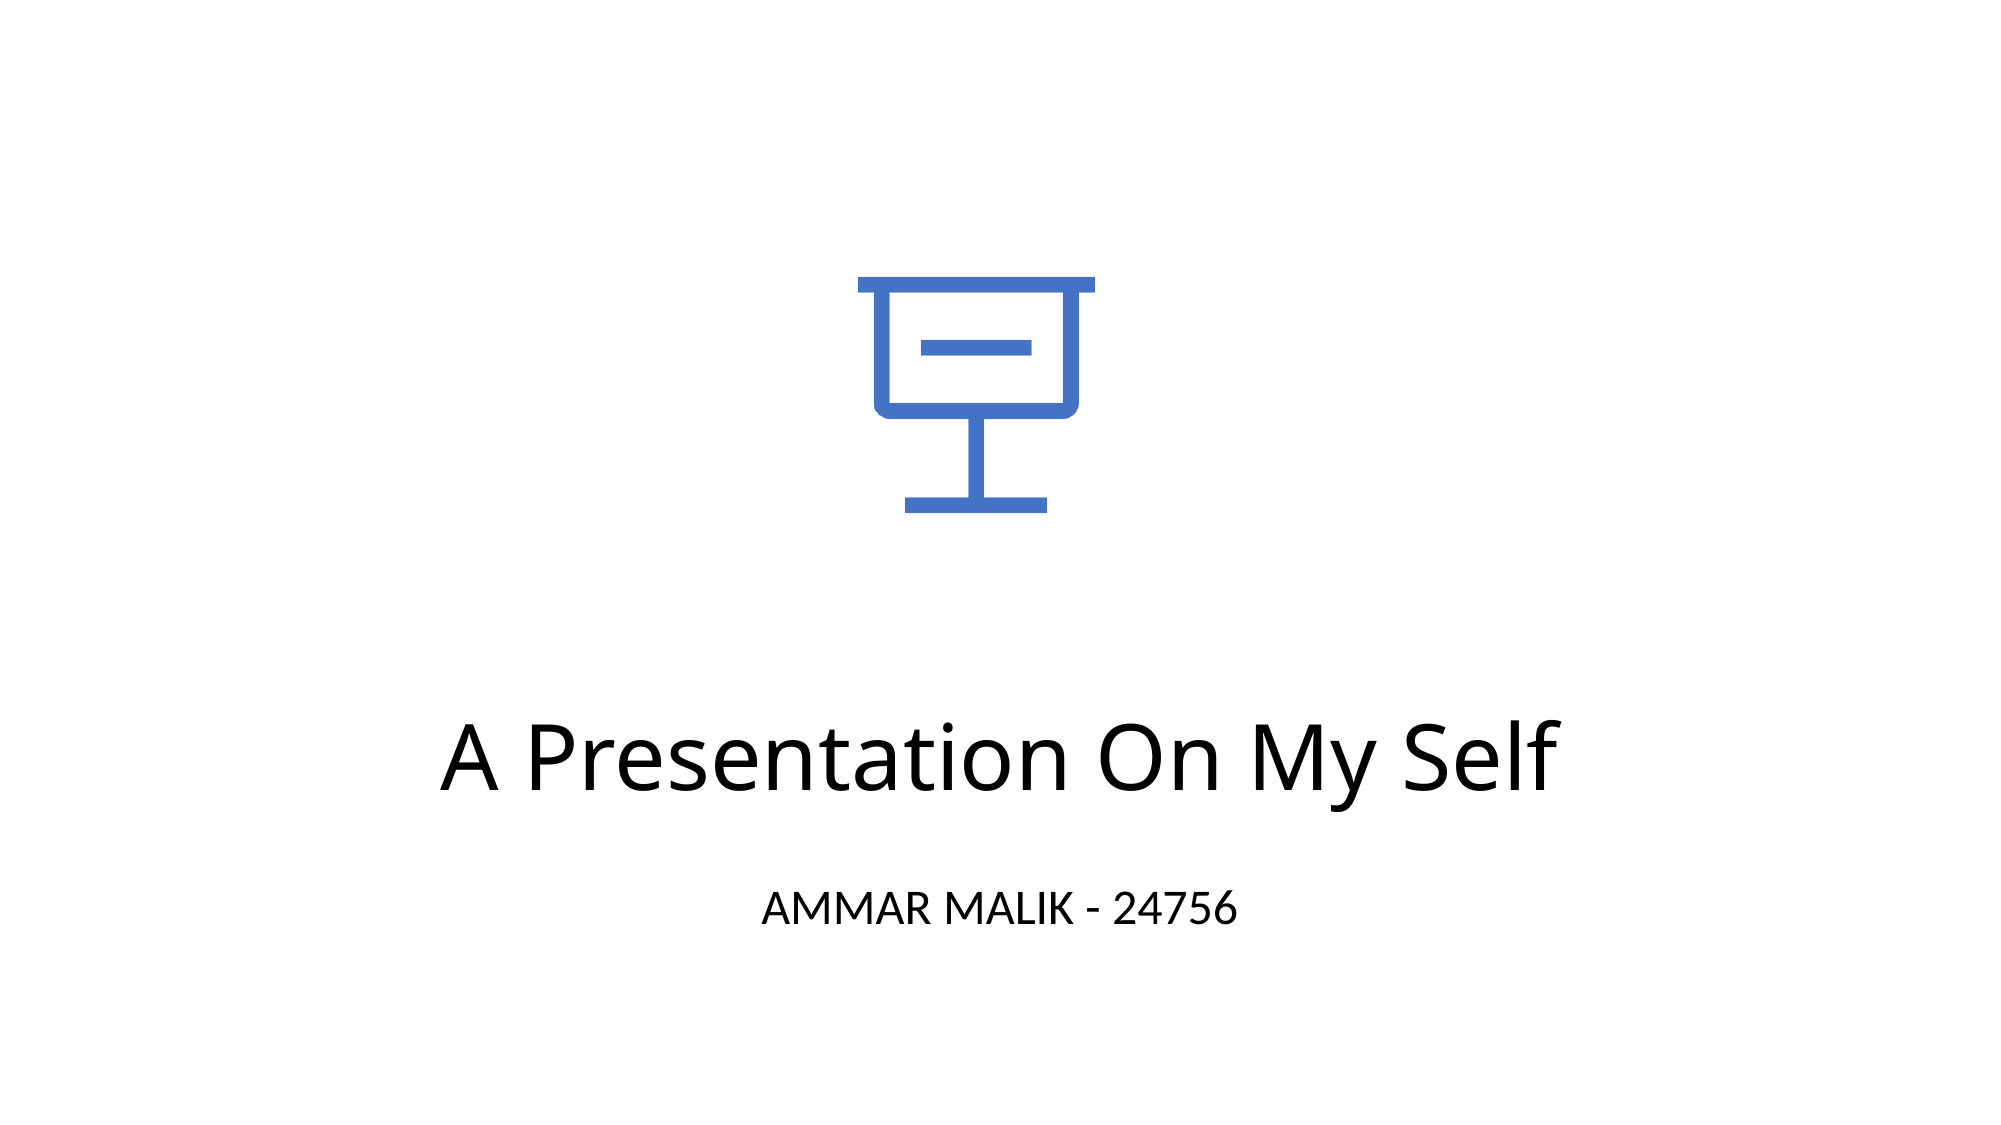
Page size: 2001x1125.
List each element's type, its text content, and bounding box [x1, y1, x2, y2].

picture [826, 251, 1129, 554]
title A Presentation On My Self [249, 666, 1750, 856]
subtitle AMMAR MALIK - 24756 [249, 874, 1750, 981]
